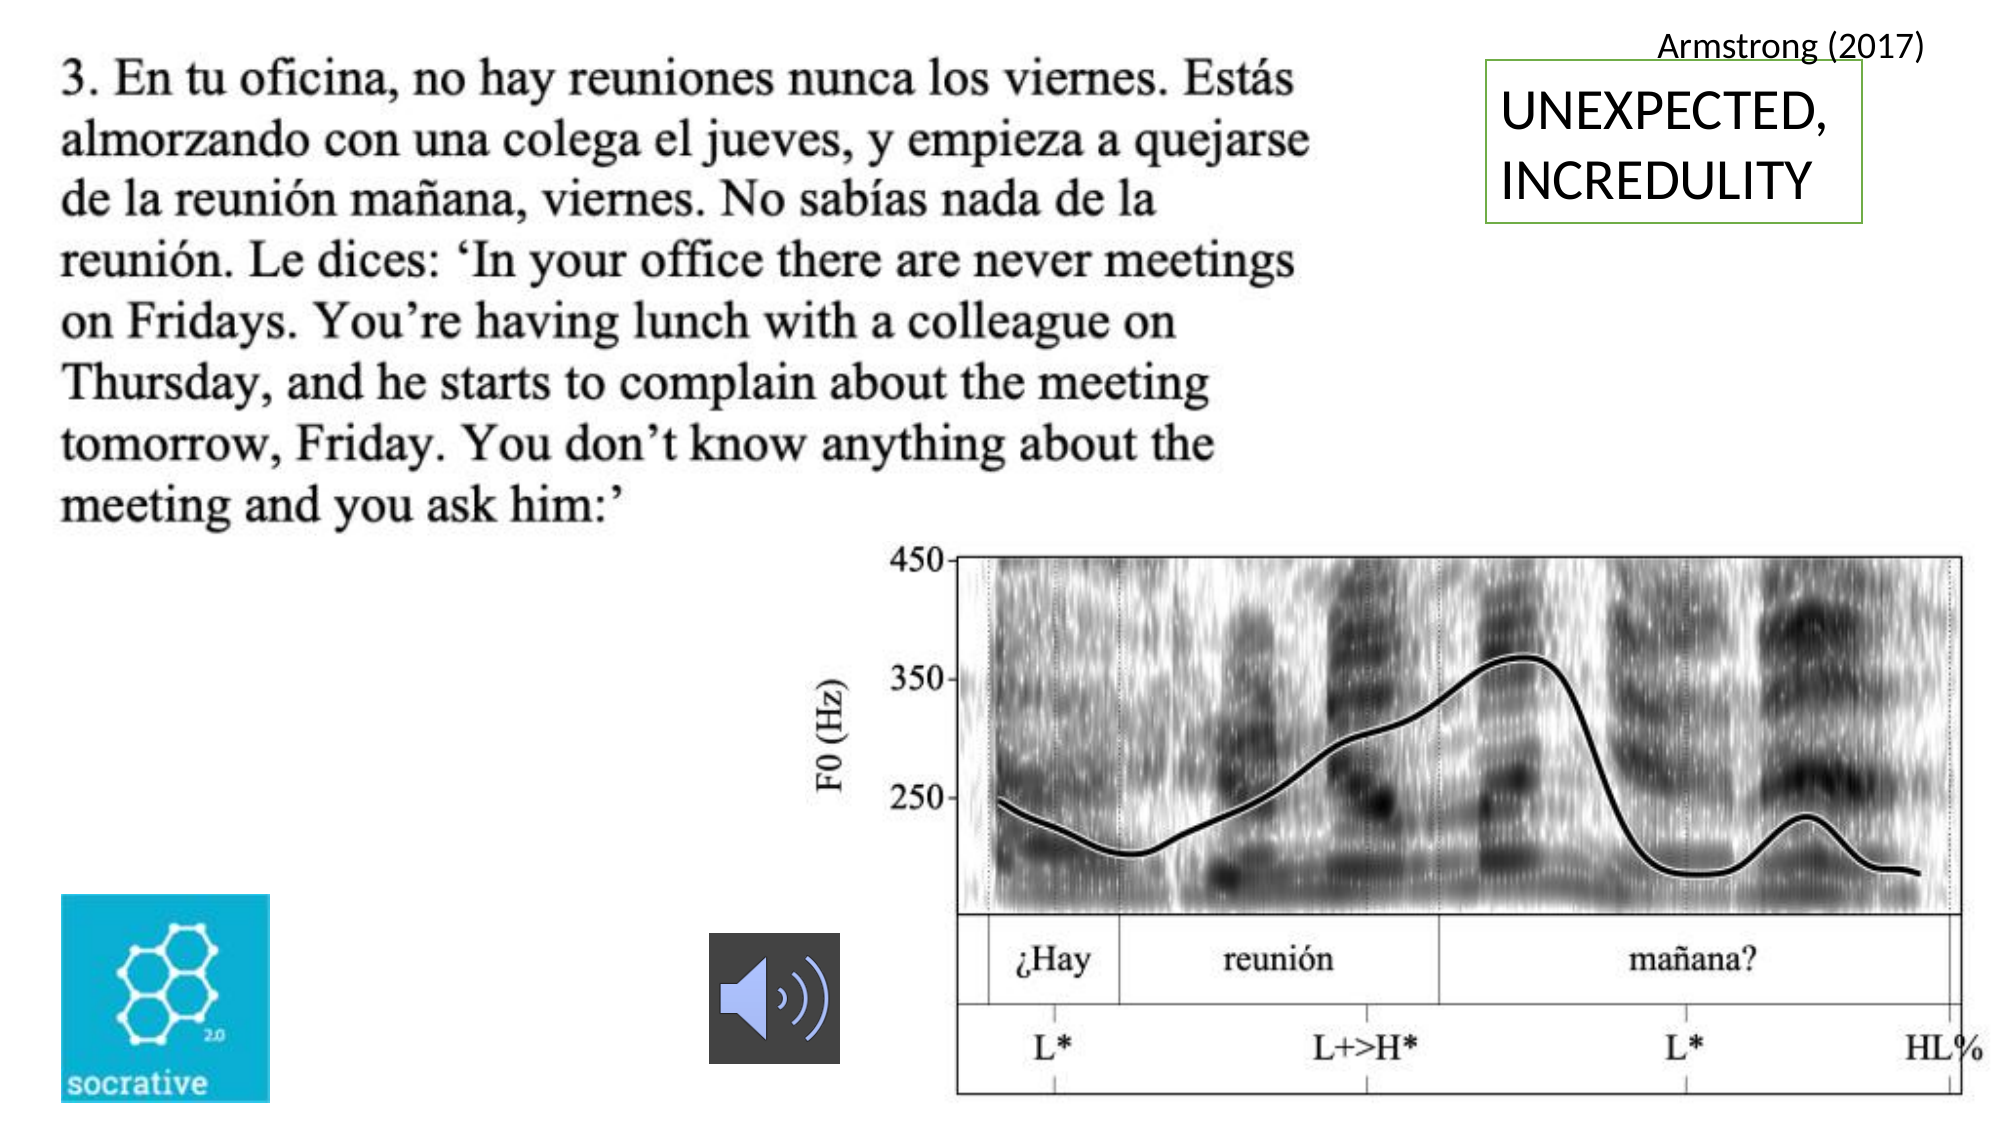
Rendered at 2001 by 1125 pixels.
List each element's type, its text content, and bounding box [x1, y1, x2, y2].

picture [60, 894, 270, 1103]
picture [38, 37, 1339, 540]
text_box Armstrong (2017) [1642, 13, 1941, 74]
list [805, 541, 2000, 1111]
picture [707, 931, 842, 1066]
text_box UNEXPECTED, INCREDULITY [1485, 59, 1863, 224]
